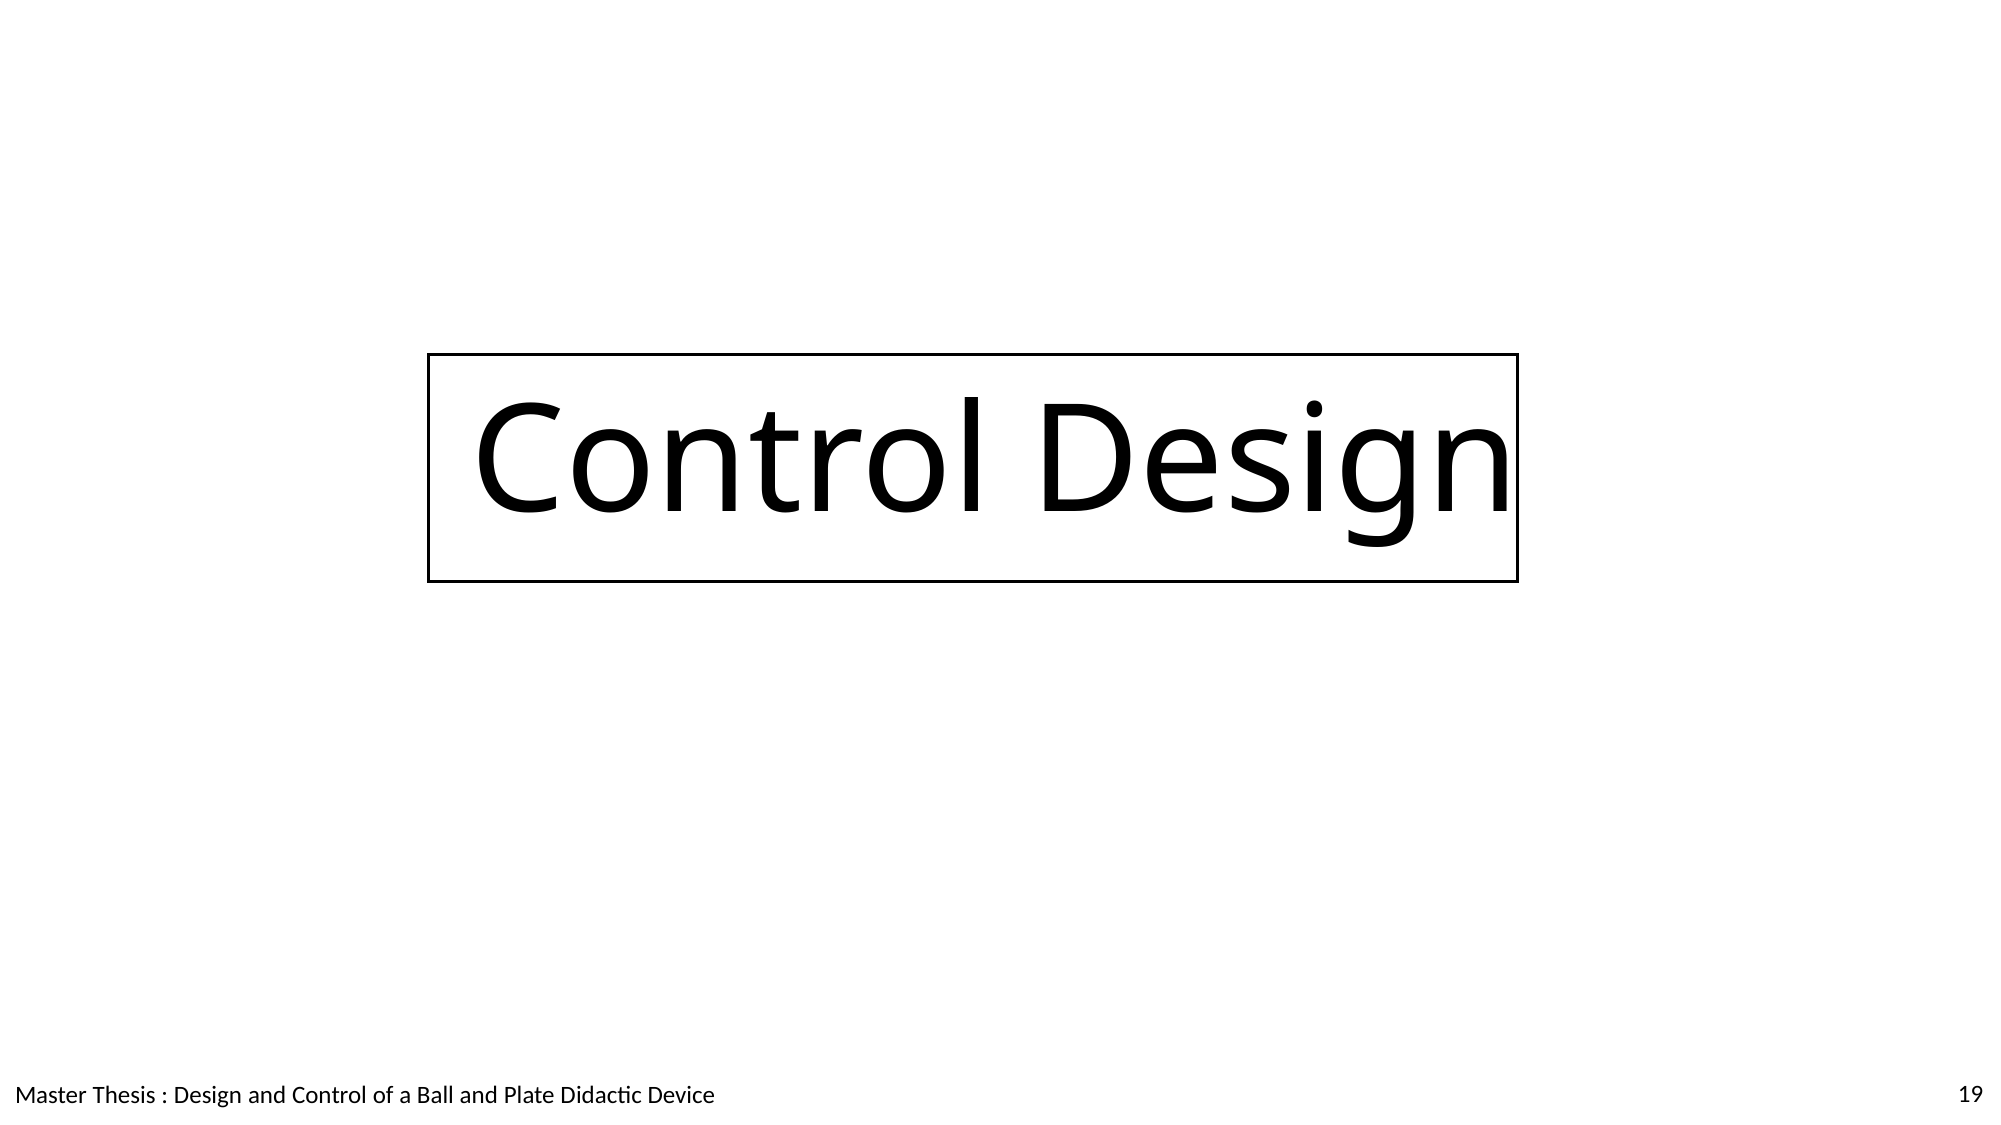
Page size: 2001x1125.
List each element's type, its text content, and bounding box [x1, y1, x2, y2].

slide_number 19 [1548, 1062, 1999, 1123]
text_box Control Design [455, 354, 1620, 549]
footer Master Thesis : Design and Control of a Ball and Plate Didactic Device [0, 1062, 855, 1125]
text_box [427, 353, 1518, 583]
